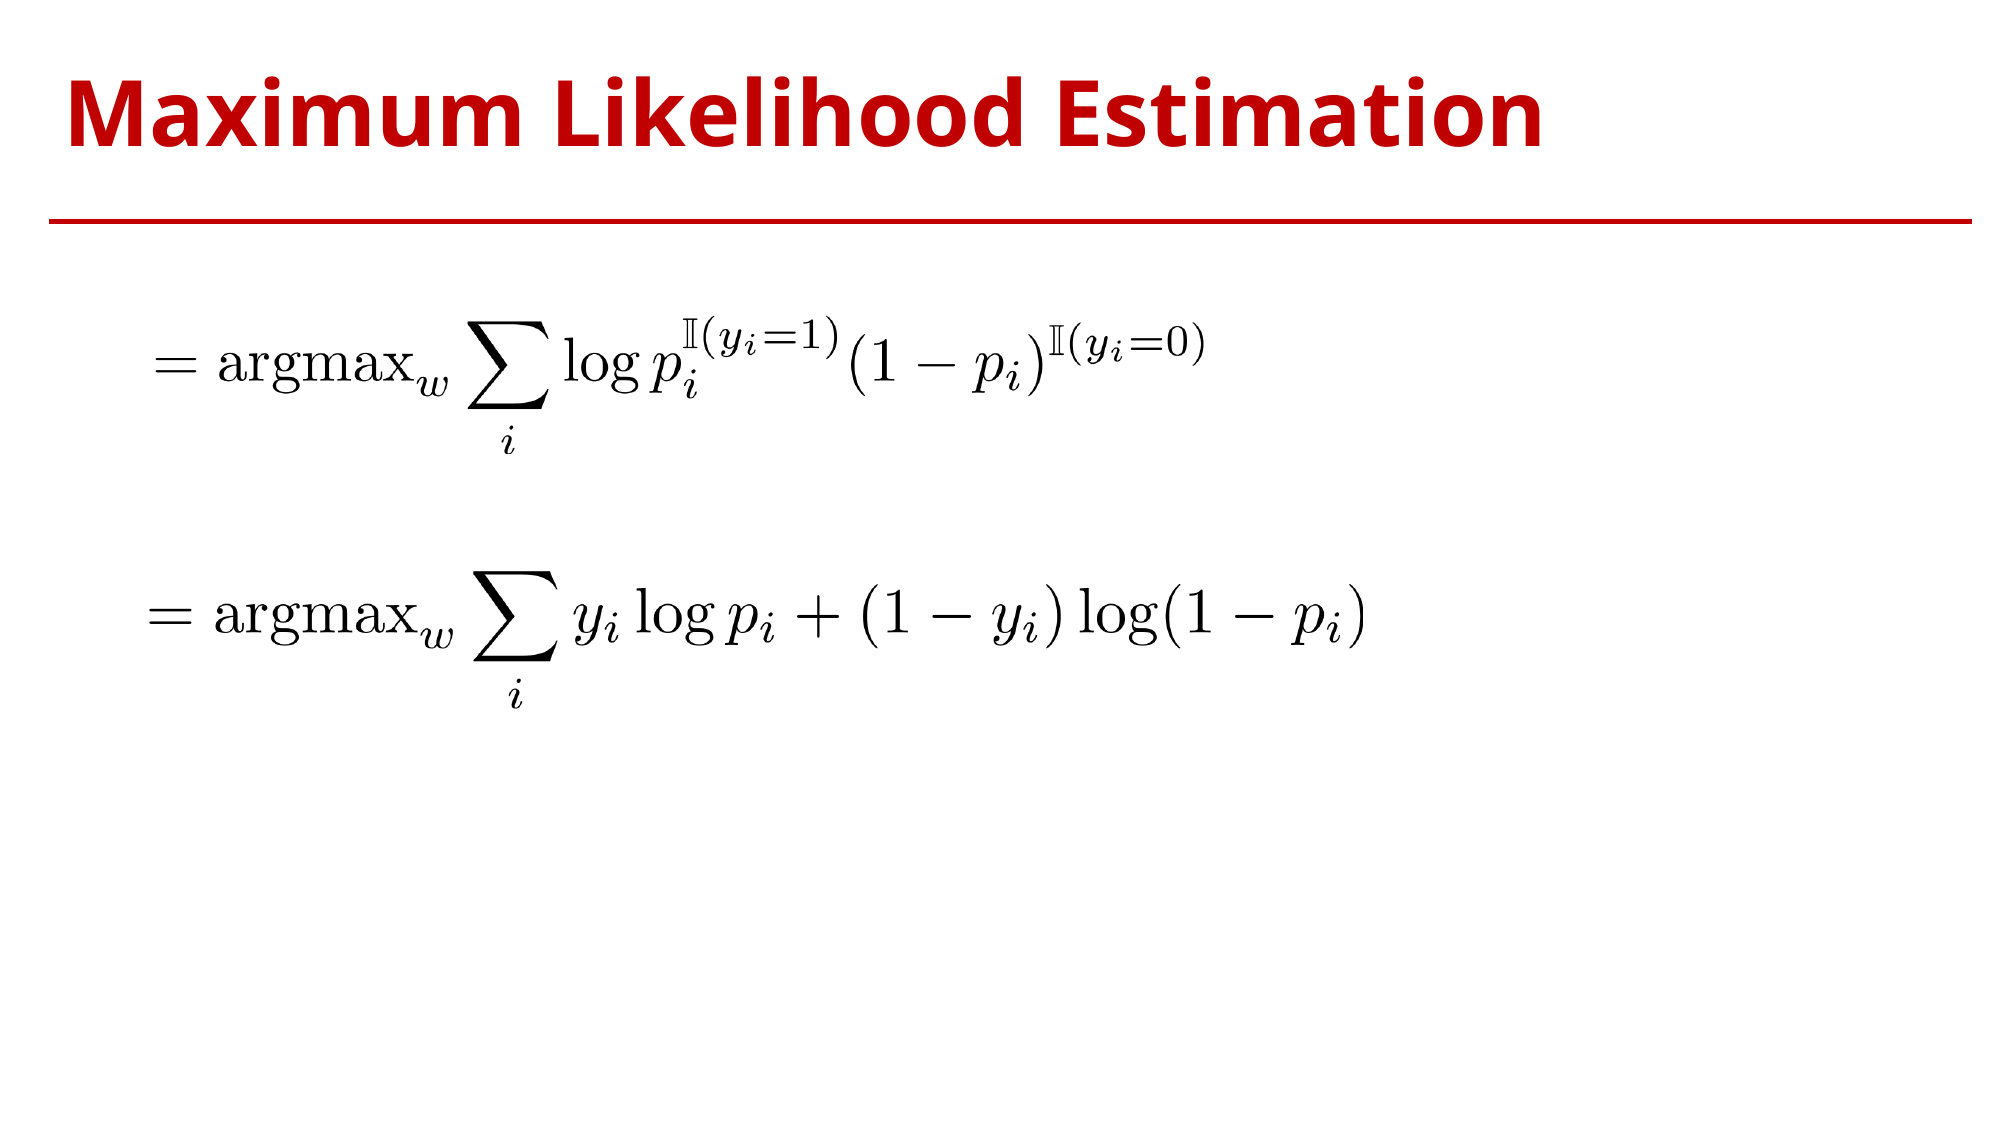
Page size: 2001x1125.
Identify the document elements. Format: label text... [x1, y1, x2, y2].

picture [148, 571, 1363, 709]
title Maximum Likelihood Estimation [48, 41, 1972, 192]
picture [154, 315, 1204, 454]
